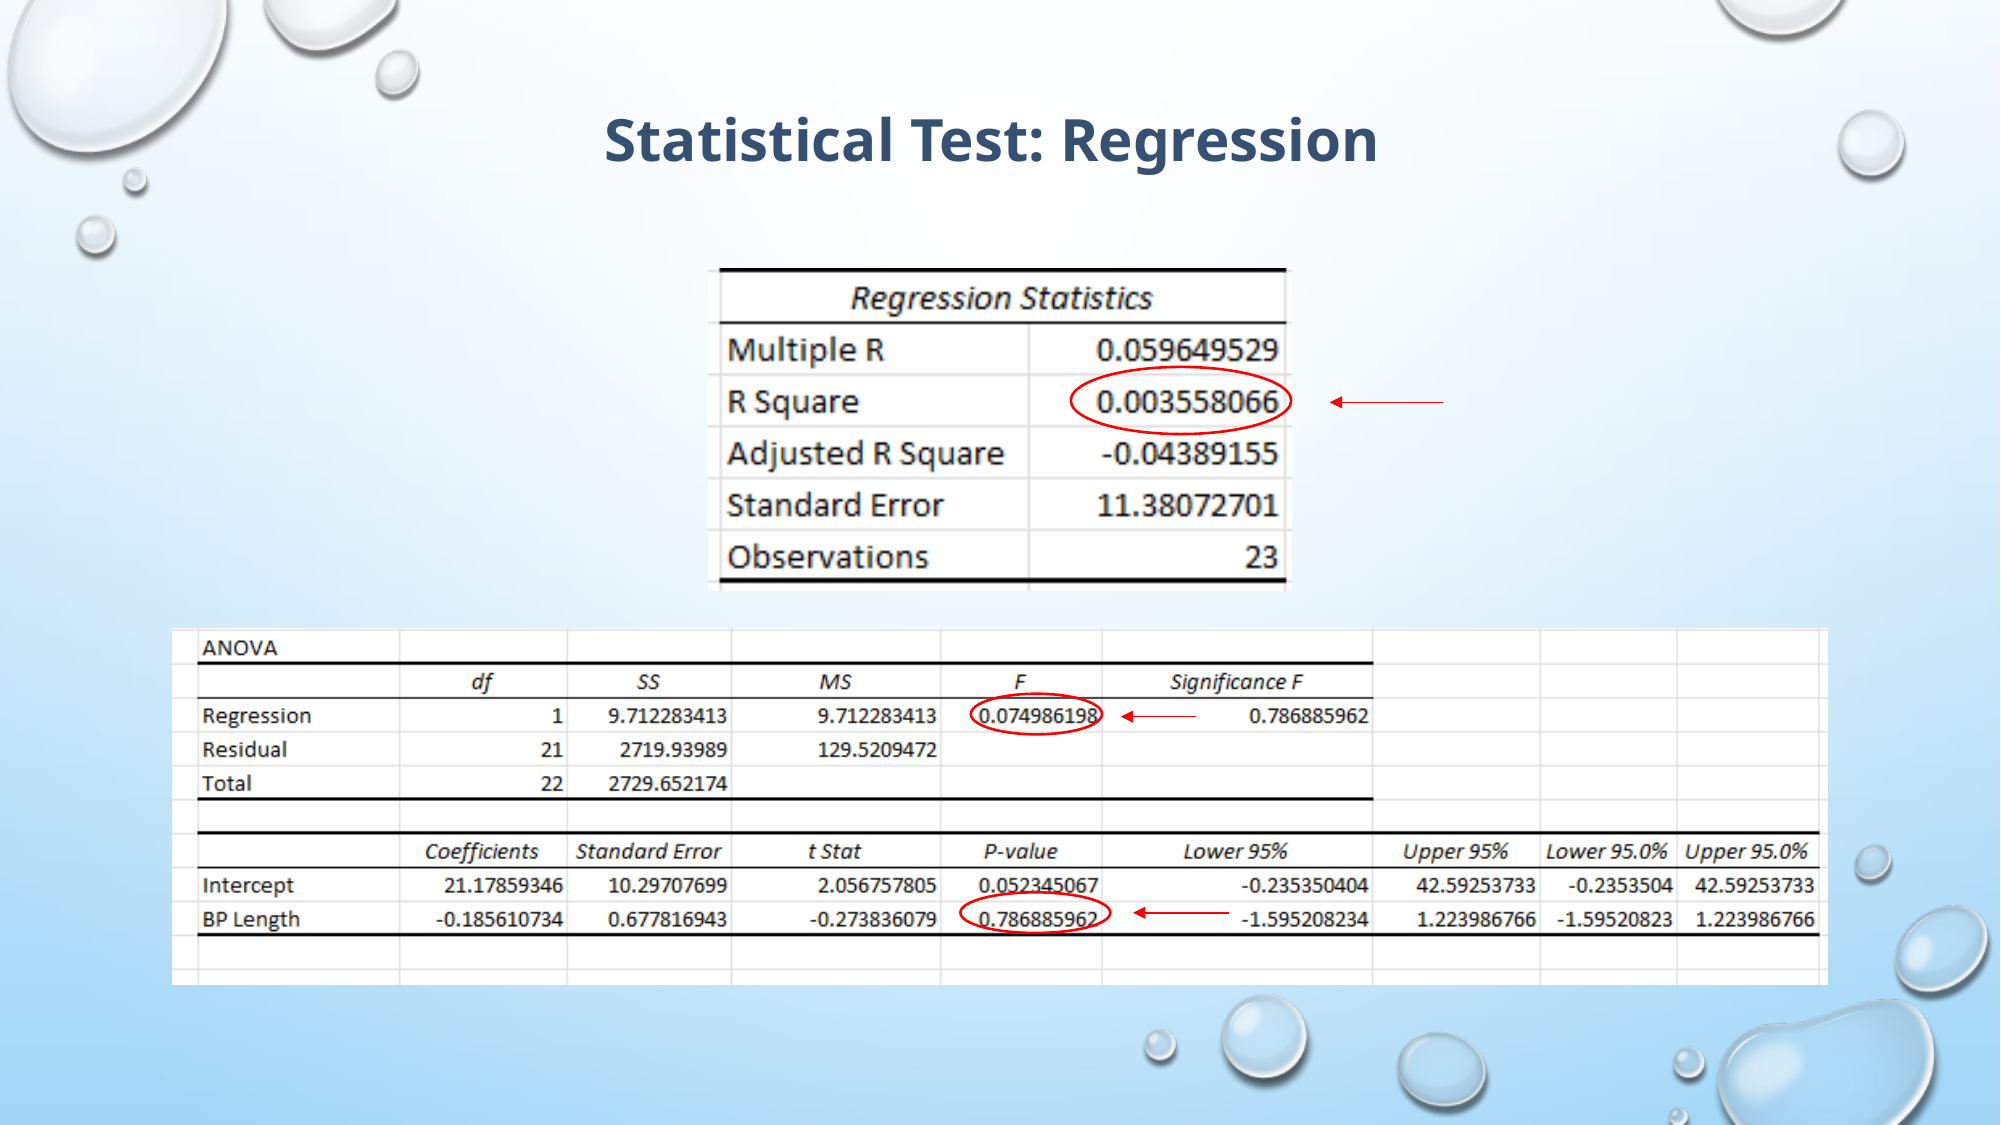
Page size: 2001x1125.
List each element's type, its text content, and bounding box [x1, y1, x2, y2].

picture [0, 0, 2000, 1125]
text_box Statistical Test: Regression [557, 95, 1443, 181]
